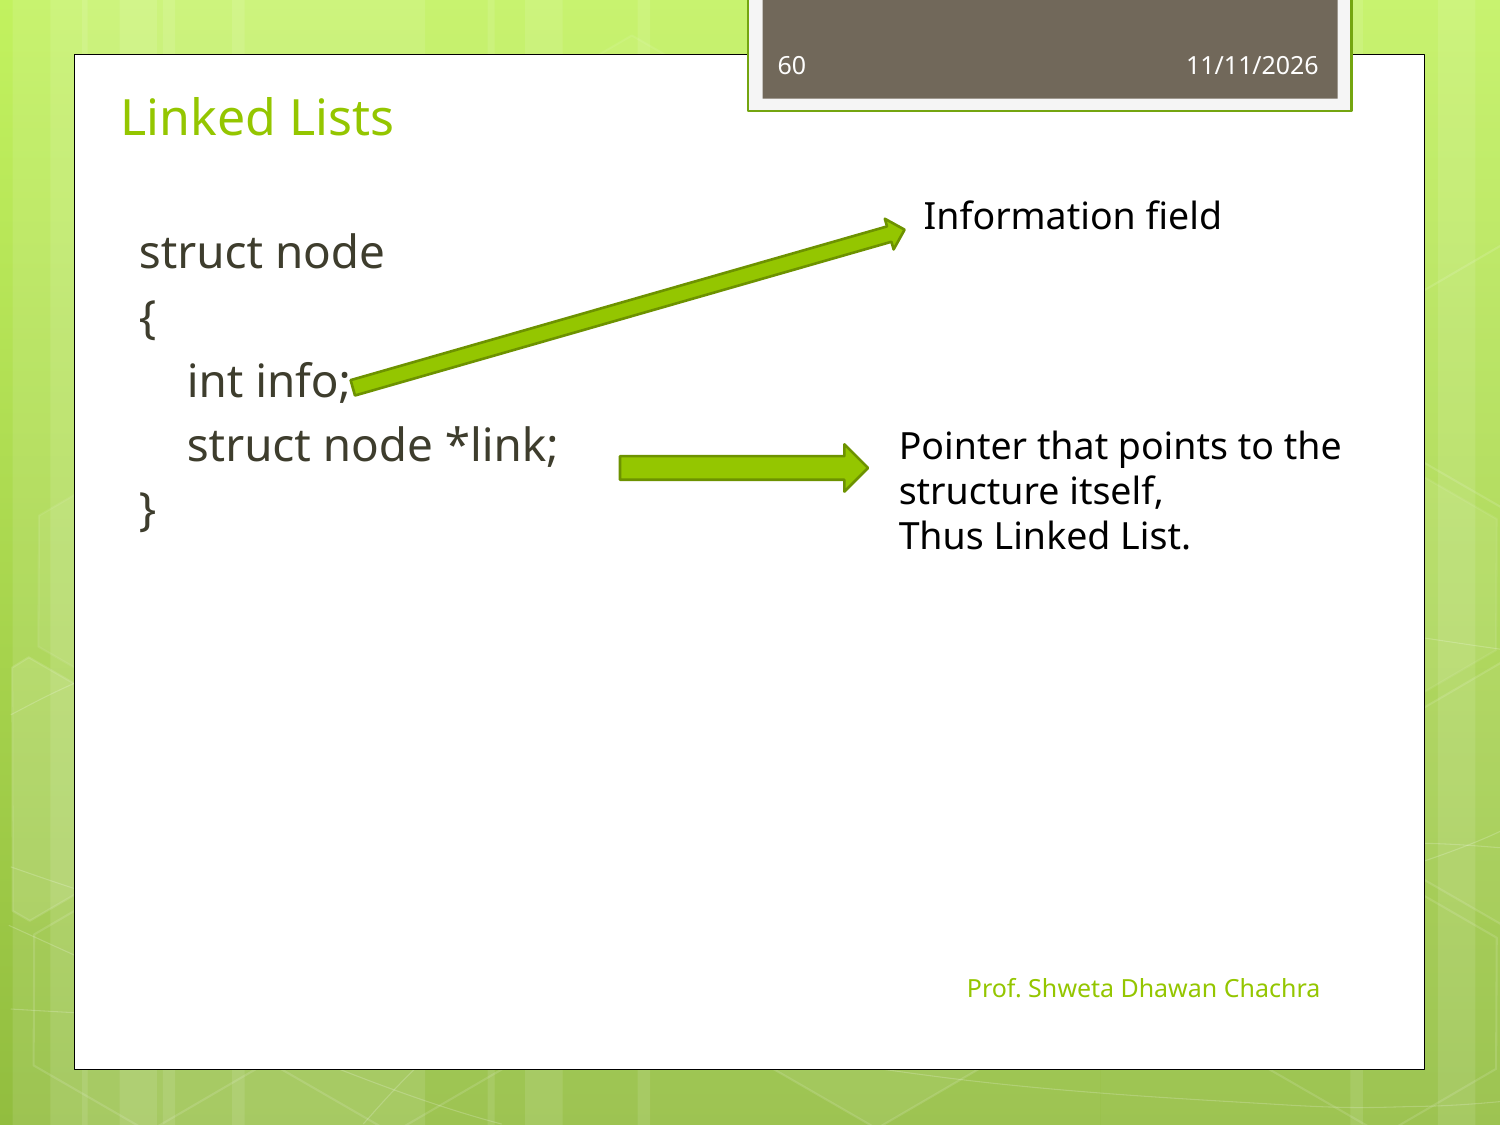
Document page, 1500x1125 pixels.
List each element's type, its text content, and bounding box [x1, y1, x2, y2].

text_box Pointer that points to the structure itself, Thus Linked List. [883, 414, 1365, 565]
list struct node { int info; struct node *link; } [123, 215, 1236, 792]
footer Prof. Shweta Dhawan Chachra [761, 960, 1336, 1020]
title Linked Lists [105, 78, 1258, 154]
text_box [349, 217, 906, 397]
text_box Information field [908, 184, 1390, 245]
text_box [618, 443, 869, 493]
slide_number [983, 36, 1334, 97]
slide_number 60 [762, 36, 982, 97]
